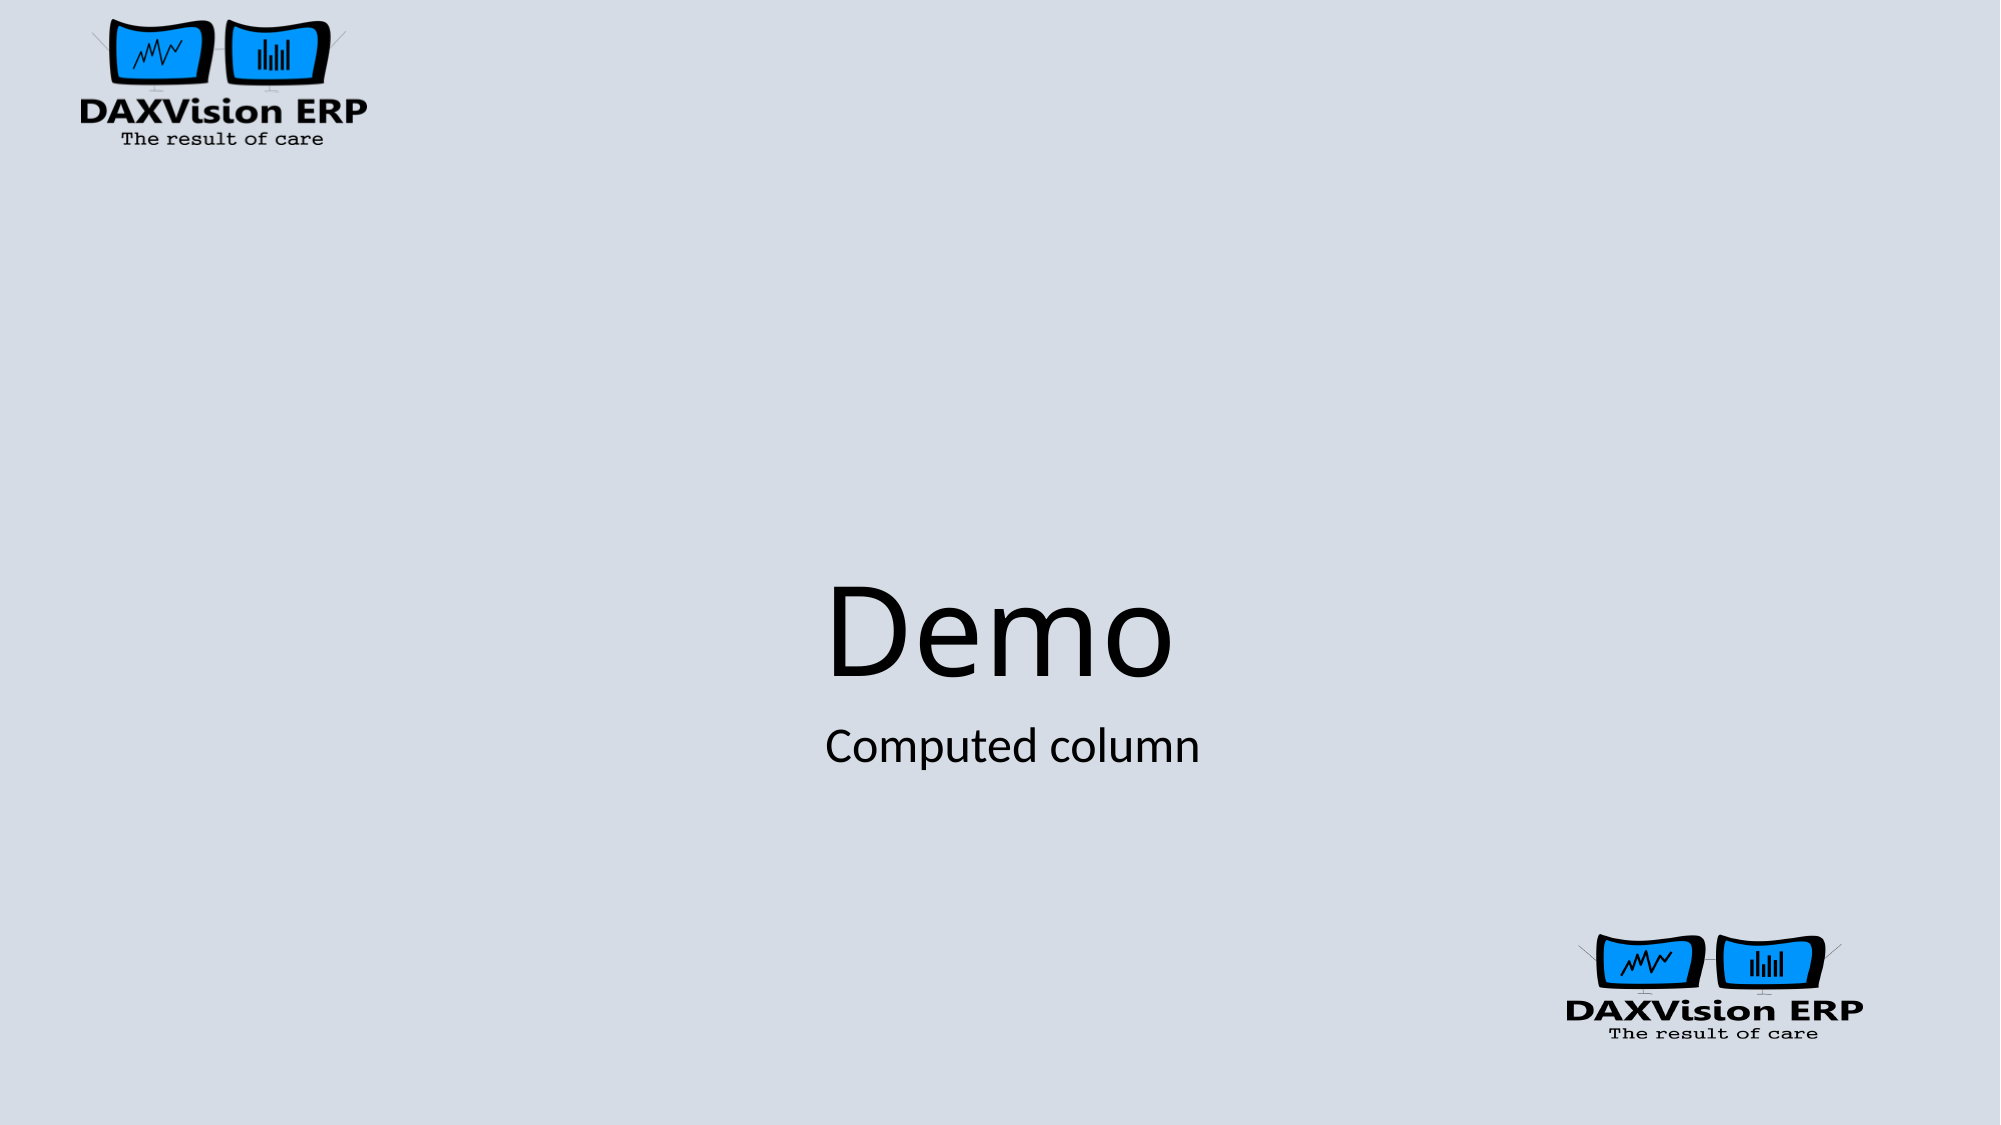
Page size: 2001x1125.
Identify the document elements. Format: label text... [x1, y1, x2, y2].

picture [81, 19, 367, 145]
subtitle Computed column [262, 711, 1763, 983]
picture [1567, 925, 1863, 1103]
title Demo [249, 319, 1750, 712]
